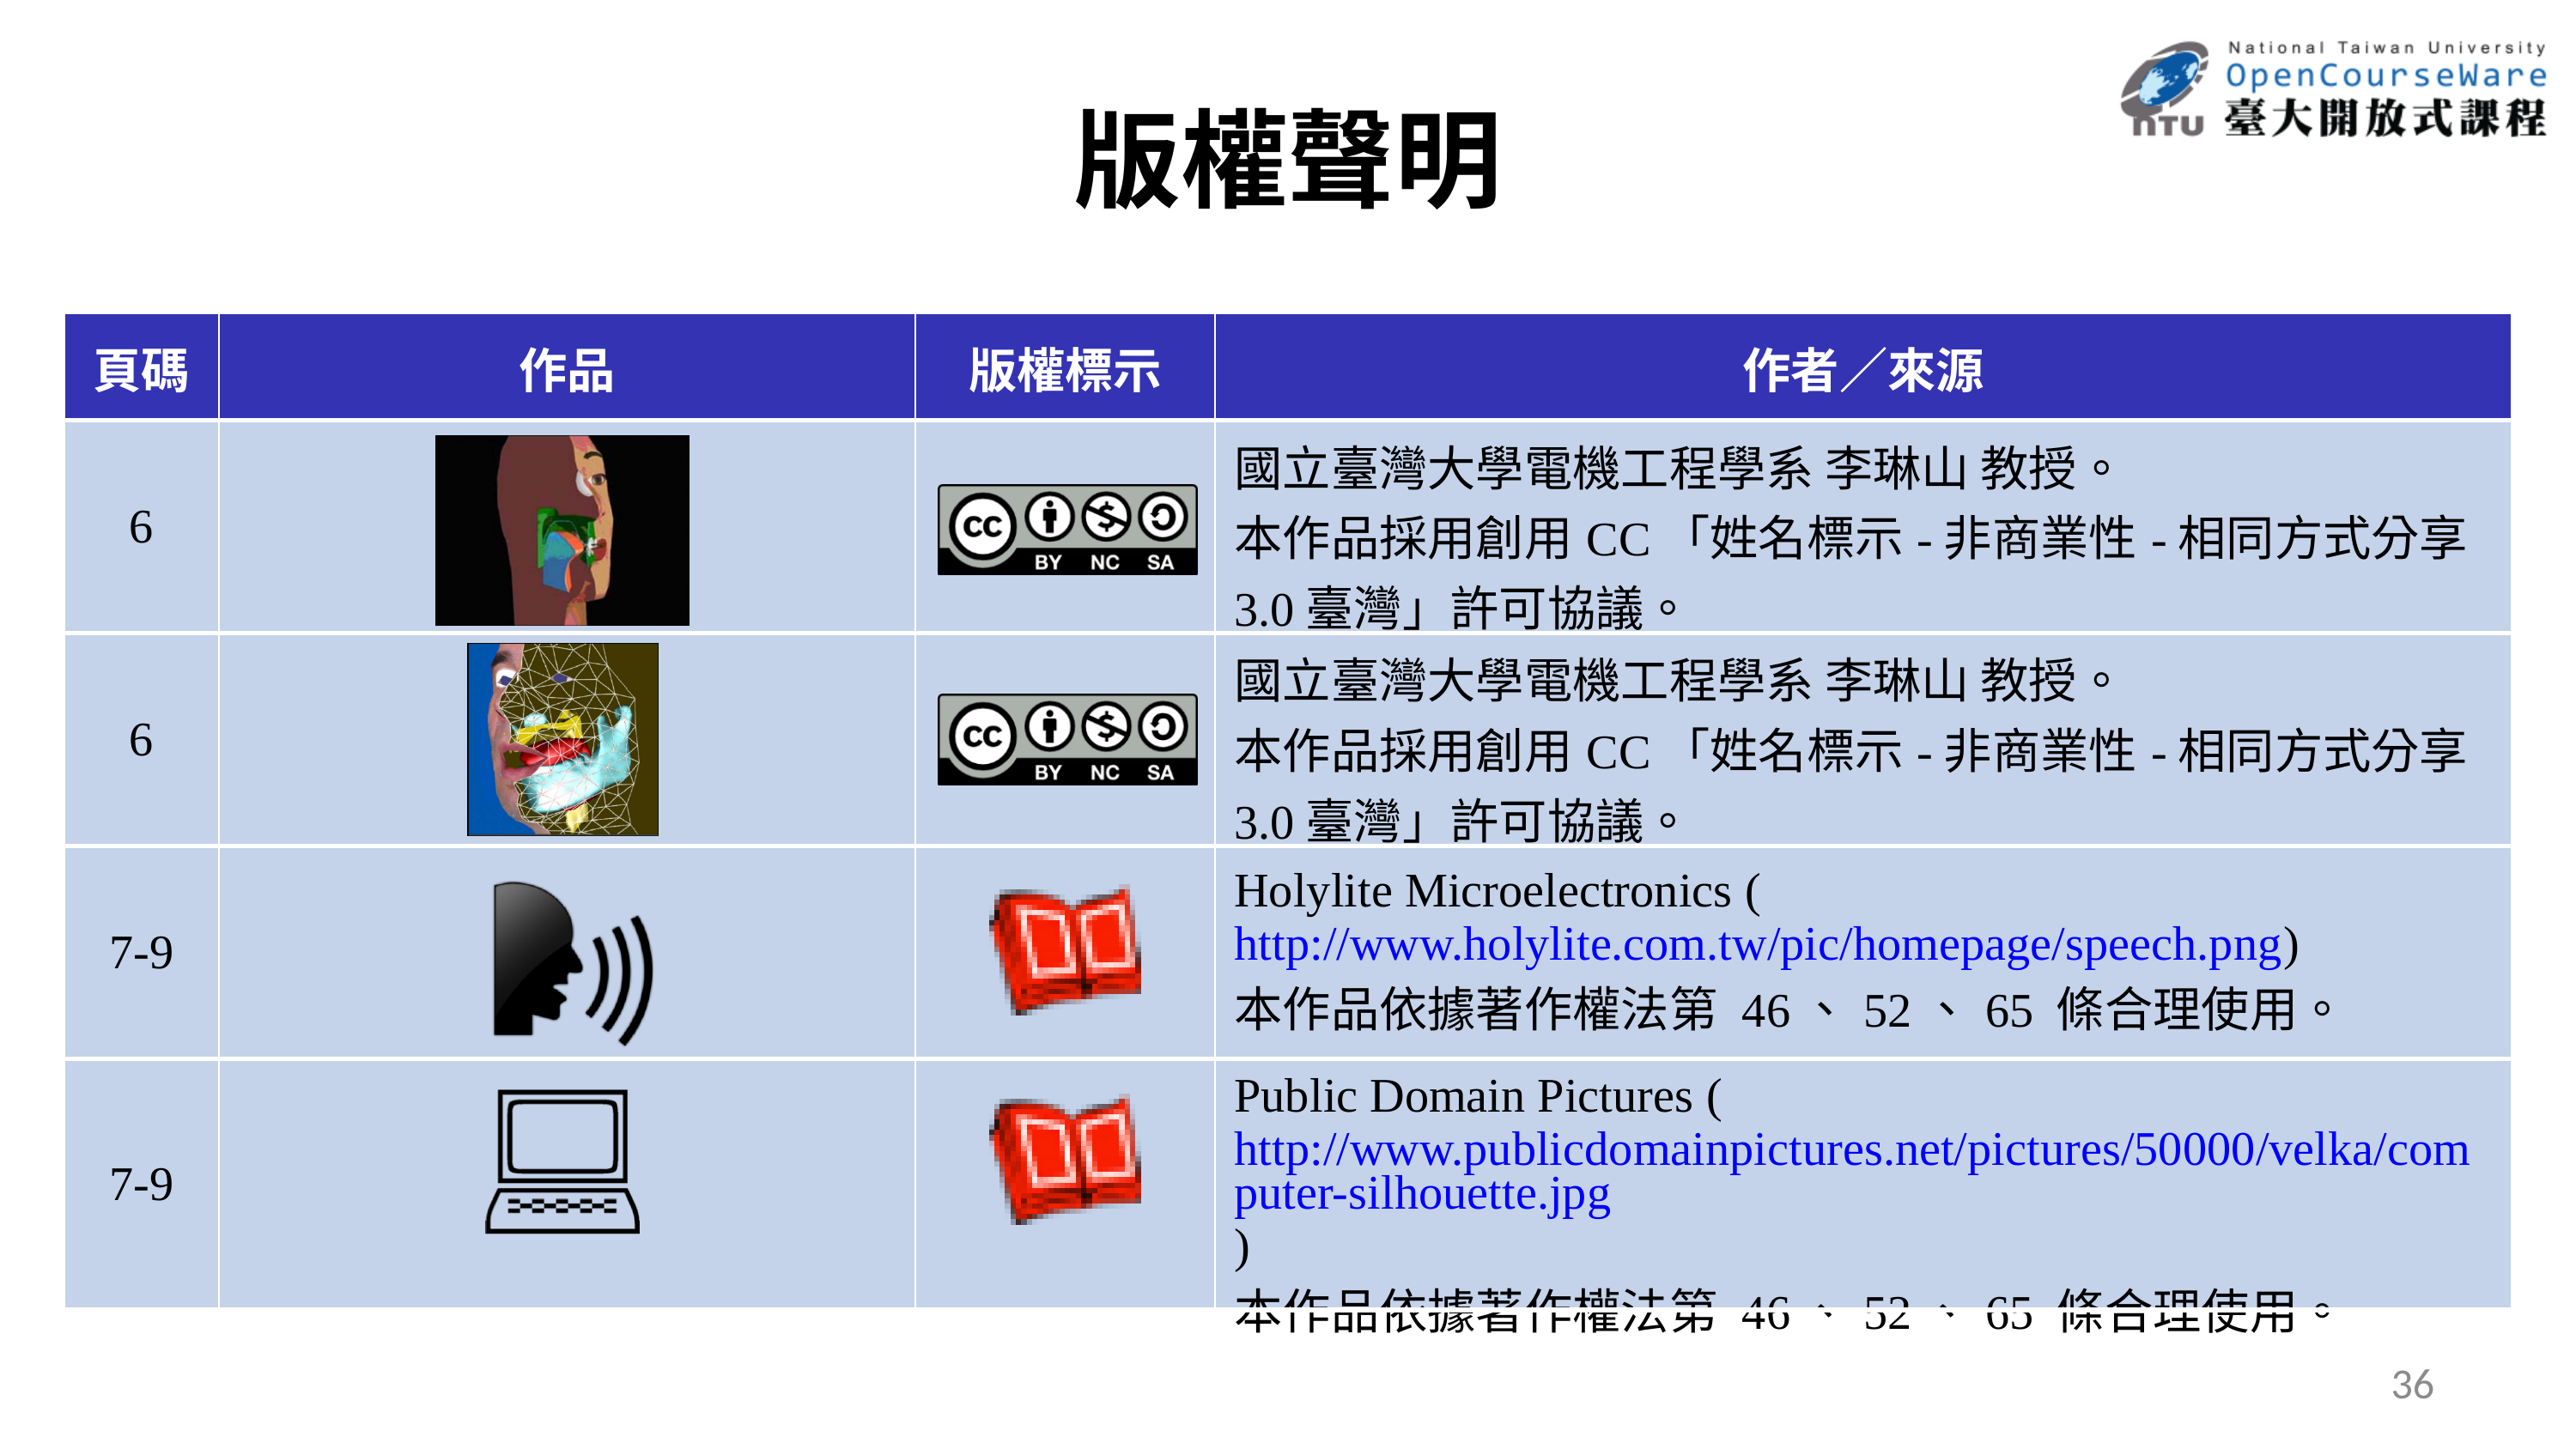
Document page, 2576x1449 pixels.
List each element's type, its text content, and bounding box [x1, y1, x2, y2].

picture [485, 1088, 641, 1235]
table_cell 6 [65, 422, 218, 647]
picture [2095, 24, 2576, 155]
slide_number 36 [1846, 1345, 2447, 1421]
picture [938, 694, 1198, 785]
picture [989, 883, 1141, 1016]
table_header 作者／來源 [1216, 314, 2511, 418]
table_header 頁碼 [65, 314, 218, 418]
picture [435, 434, 690, 627]
table_cell 國立臺灣大學電機工程學系 李琳山 教授。 本作品採用創用CC「姓名標示-非商業性-相同方式分享3.0臺灣」許可協議。 [1216, 422, 2511, 647]
table_cell [916, 652, 1214, 876]
table_cell Public Domain Pictures (http://www.publicdomainpictures.net/pictures/50000/velka/computer-silhouette.jpg) 本作品依據著作權法第 46、52、65 條合理使用。 [1216, 1094, 2511, 1340]
table_cell 7-9 [65, 881, 218, 1089]
table_cell Holylite Microelectronics (http://www.holylite.com.tw/pic/homepage/speech.png) 本作品依據著作權法第 46、52、65 條合理使用。 [1216, 881, 2511, 1089]
picture [485, 872, 659, 1052]
table_cell [916, 1094, 1214, 1340]
table_cell [916, 422, 1214, 647]
picture [938, 483, 1198, 576]
table_cell [916, 881, 1214, 1089]
picture [466, 642, 659, 836]
table_header 版權標示 [916, 314, 1214, 418]
table_cell 6 [65, 652, 218, 876]
table_cell [220, 422, 914, 647]
table_cell [220, 1094, 914, 1340]
table_cell 國立臺灣大學電機工程學系 李琳山 教授。 本作品採用創用CC「姓名標示-非商業性-相同方式分享3.0臺灣」許可協議。 [1216, 652, 2511, 876]
table_cell [220, 652, 914, 876]
table_cell [220, 881, 914, 1089]
table_cell 7-9 [65, 1094, 218, 1340]
table_header 作品 [220, 314, 914, 418]
text_box 版權聲明 [1006, 85, 1570, 227]
picture [989, 1094, 1141, 1226]
